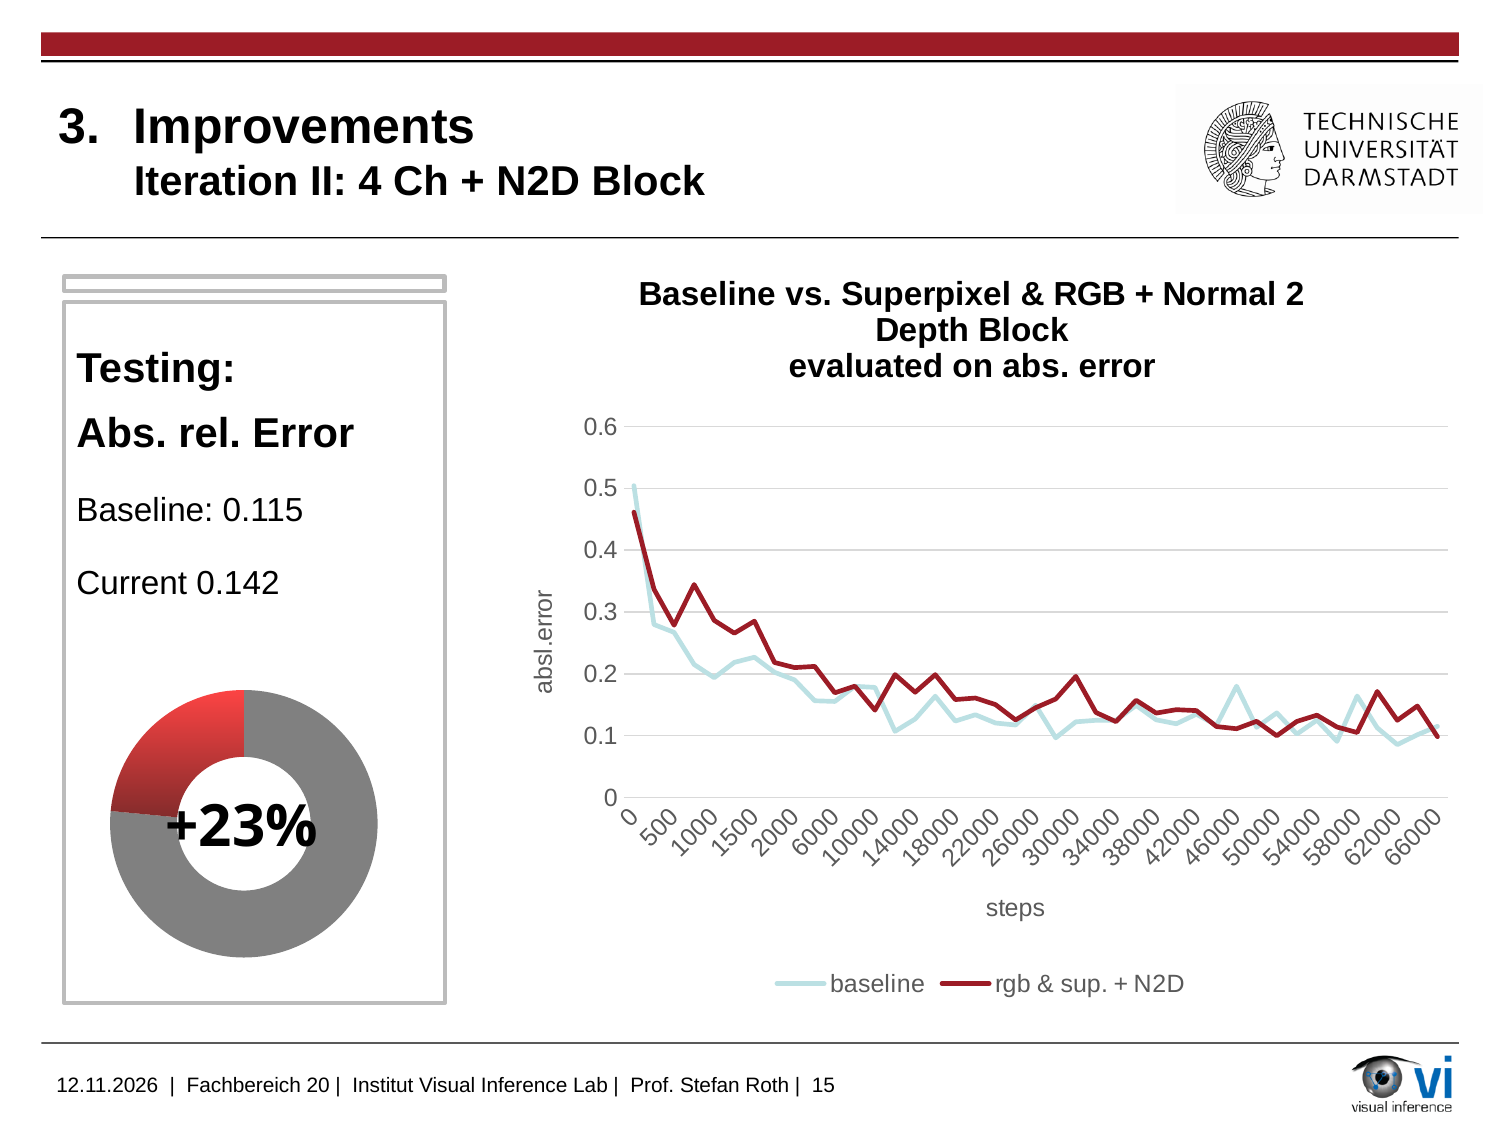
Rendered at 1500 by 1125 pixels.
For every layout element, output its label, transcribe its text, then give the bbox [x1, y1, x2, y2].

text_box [63, 276, 446, 1004]
chart [495, 246, 1468, 1004]
chart [31, 622, 422, 1012]
picture [1175, 84, 1483, 214]
title Improvements Iteration II: 4 Ch + N2D Block [58, 79, 1149, 218]
picture [1351, 1055, 1500, 1112]
